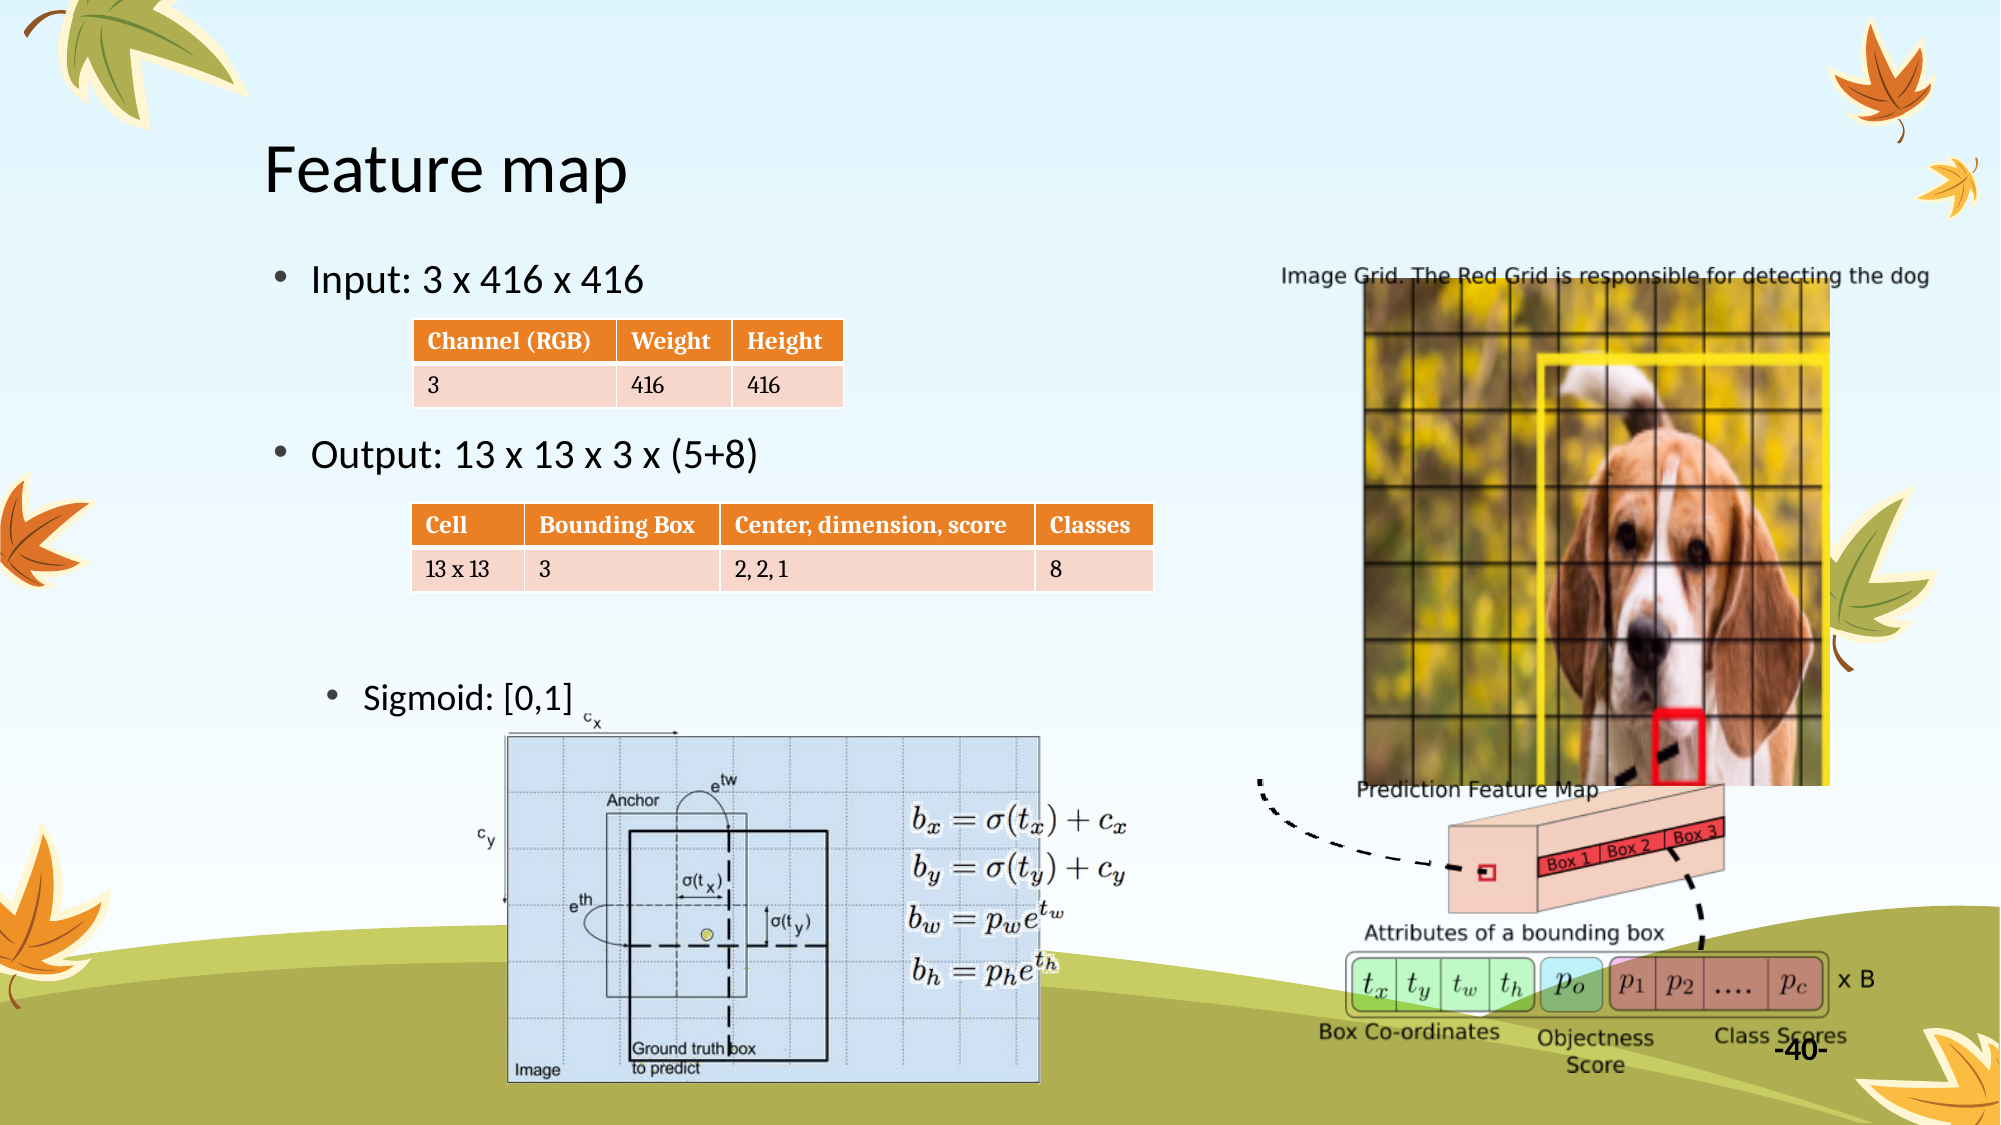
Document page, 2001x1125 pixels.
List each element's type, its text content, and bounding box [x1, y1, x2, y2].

table_cell 8 [1036, 550, 1153, 591]
table_cell 13 x 13 [412, 550, 524, 591]
table_header Center, dimension, score [721, 504, 1034, 545]
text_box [1194, 257, 1943, 1077]
list Input: 3 x 416 x 416 Output: 13 x 13 x 3 x (5+8) Sigmoid: [0,1] [250, 243, 1329, 925]
table_header Height [733, 320, 843, 361]
picture [469, 707, 1174, 1102]
table_cell 3 [414, 366, 616, 407]
table_cell 416 [617, 366, 731, 407]
table_header Classes [1036, 504, 1153, 545]
table_header Bounding Box [525, 504, 719, 545]
table_header Channel (RGB) [414, 320, 616, 361]
table_cell 3 [525, 550, 719, 591]
title Feature map [249, 12, 1749, 216]
table_cell 416 [733, 366, 843, 407]
table_cell 2, 2, 1 [721, 550, 1034, 591]
table_header Weight [617, 320, 731, 361]
table_header Cell [412, 504, 524, 545]
